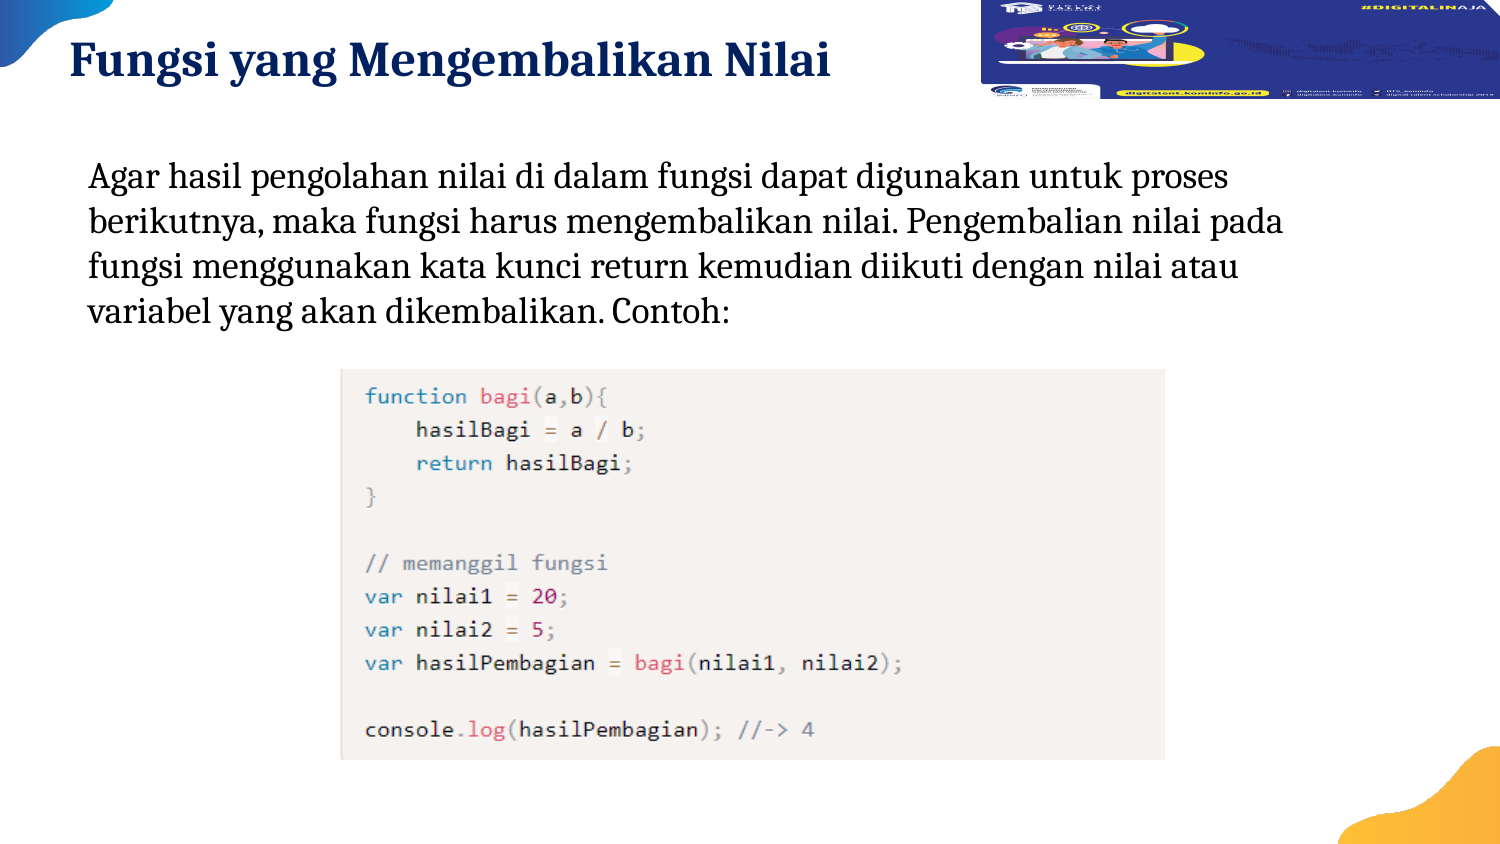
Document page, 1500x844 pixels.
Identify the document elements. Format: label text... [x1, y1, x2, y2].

picture [0, 0, 115, 73]
text_box Fungsi yang Mengembalikan Nilai [54, 19, 982, 143]
picture [980, 0, 1500, 100]
picture [1335, 738, 1500, 844]
picture [335, 369, 1165, 760]
text_box Agar hasil pengolahan nilai di dalam fungsi dapat digunakan untuk proses berikutnya, maka fungsi harus mengembalikan nilai. Pengembalian nilai pada fungsi menggunakan kata kunci return kemudian diikuti dengan nilai atau variabel yang akan dikembalikan. Contoh: [54, 143, 1443, 339]
